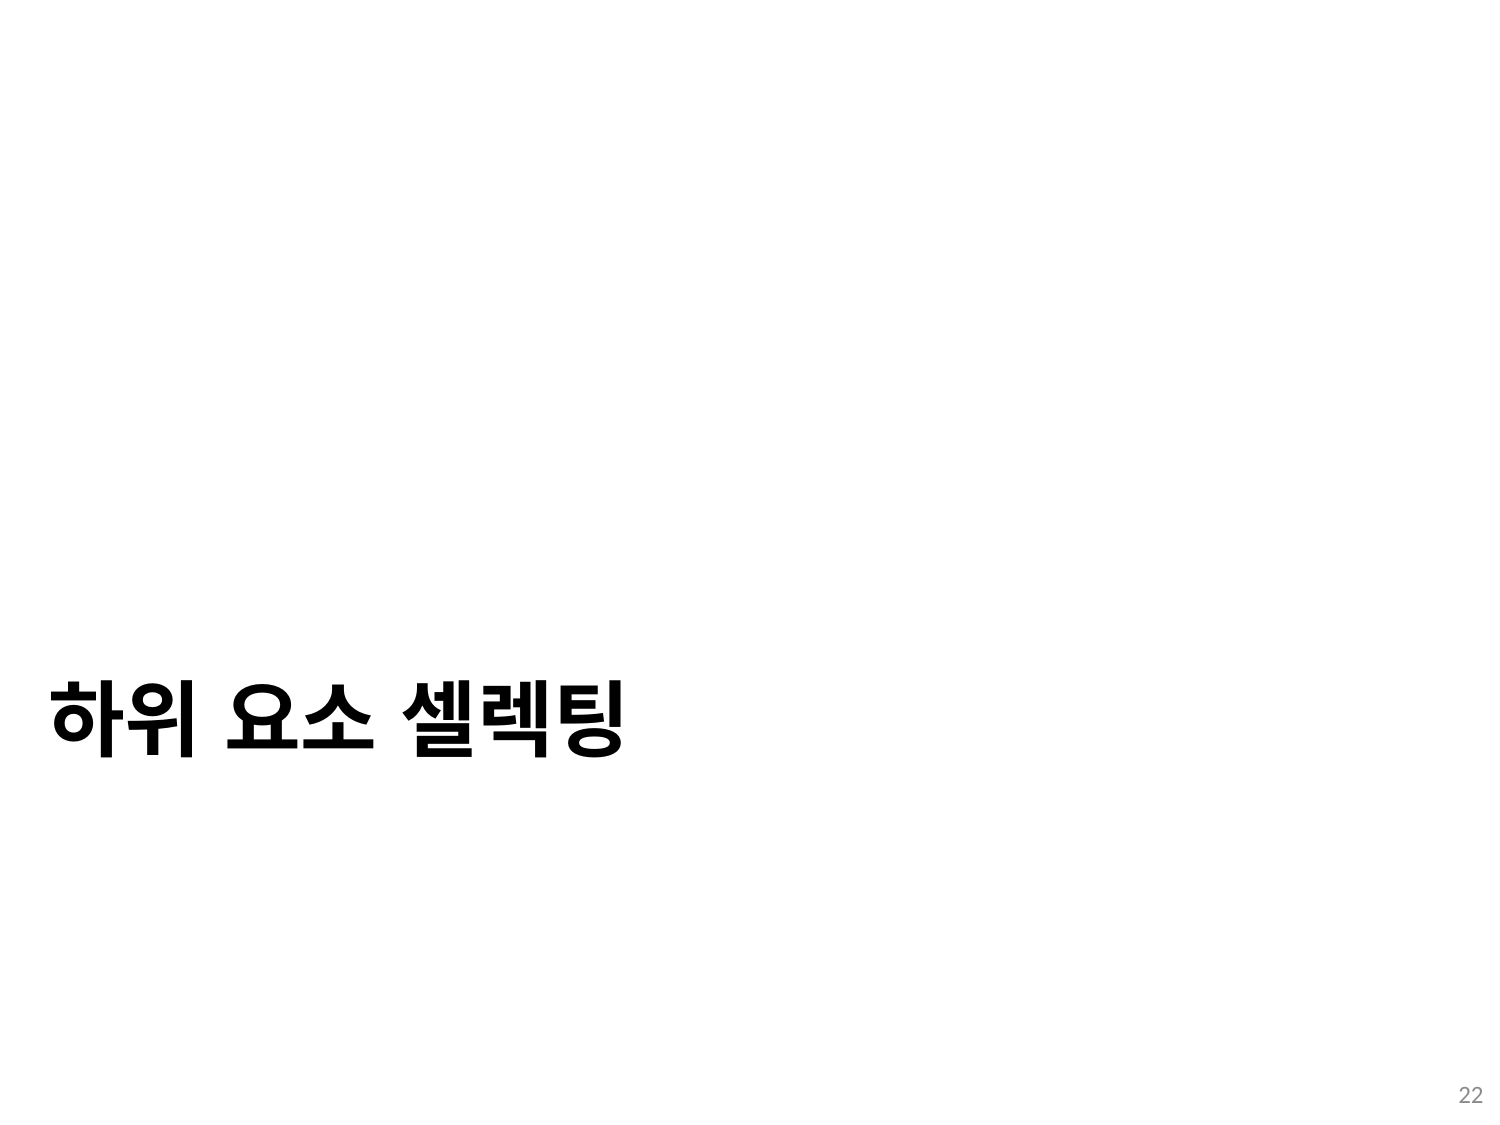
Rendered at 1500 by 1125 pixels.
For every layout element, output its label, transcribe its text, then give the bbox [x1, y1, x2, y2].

slide_number 22 [1161, 1063, 1499, 1124]
title 하위 요소 셀렉팅 [33, 664, 1467, 776]
